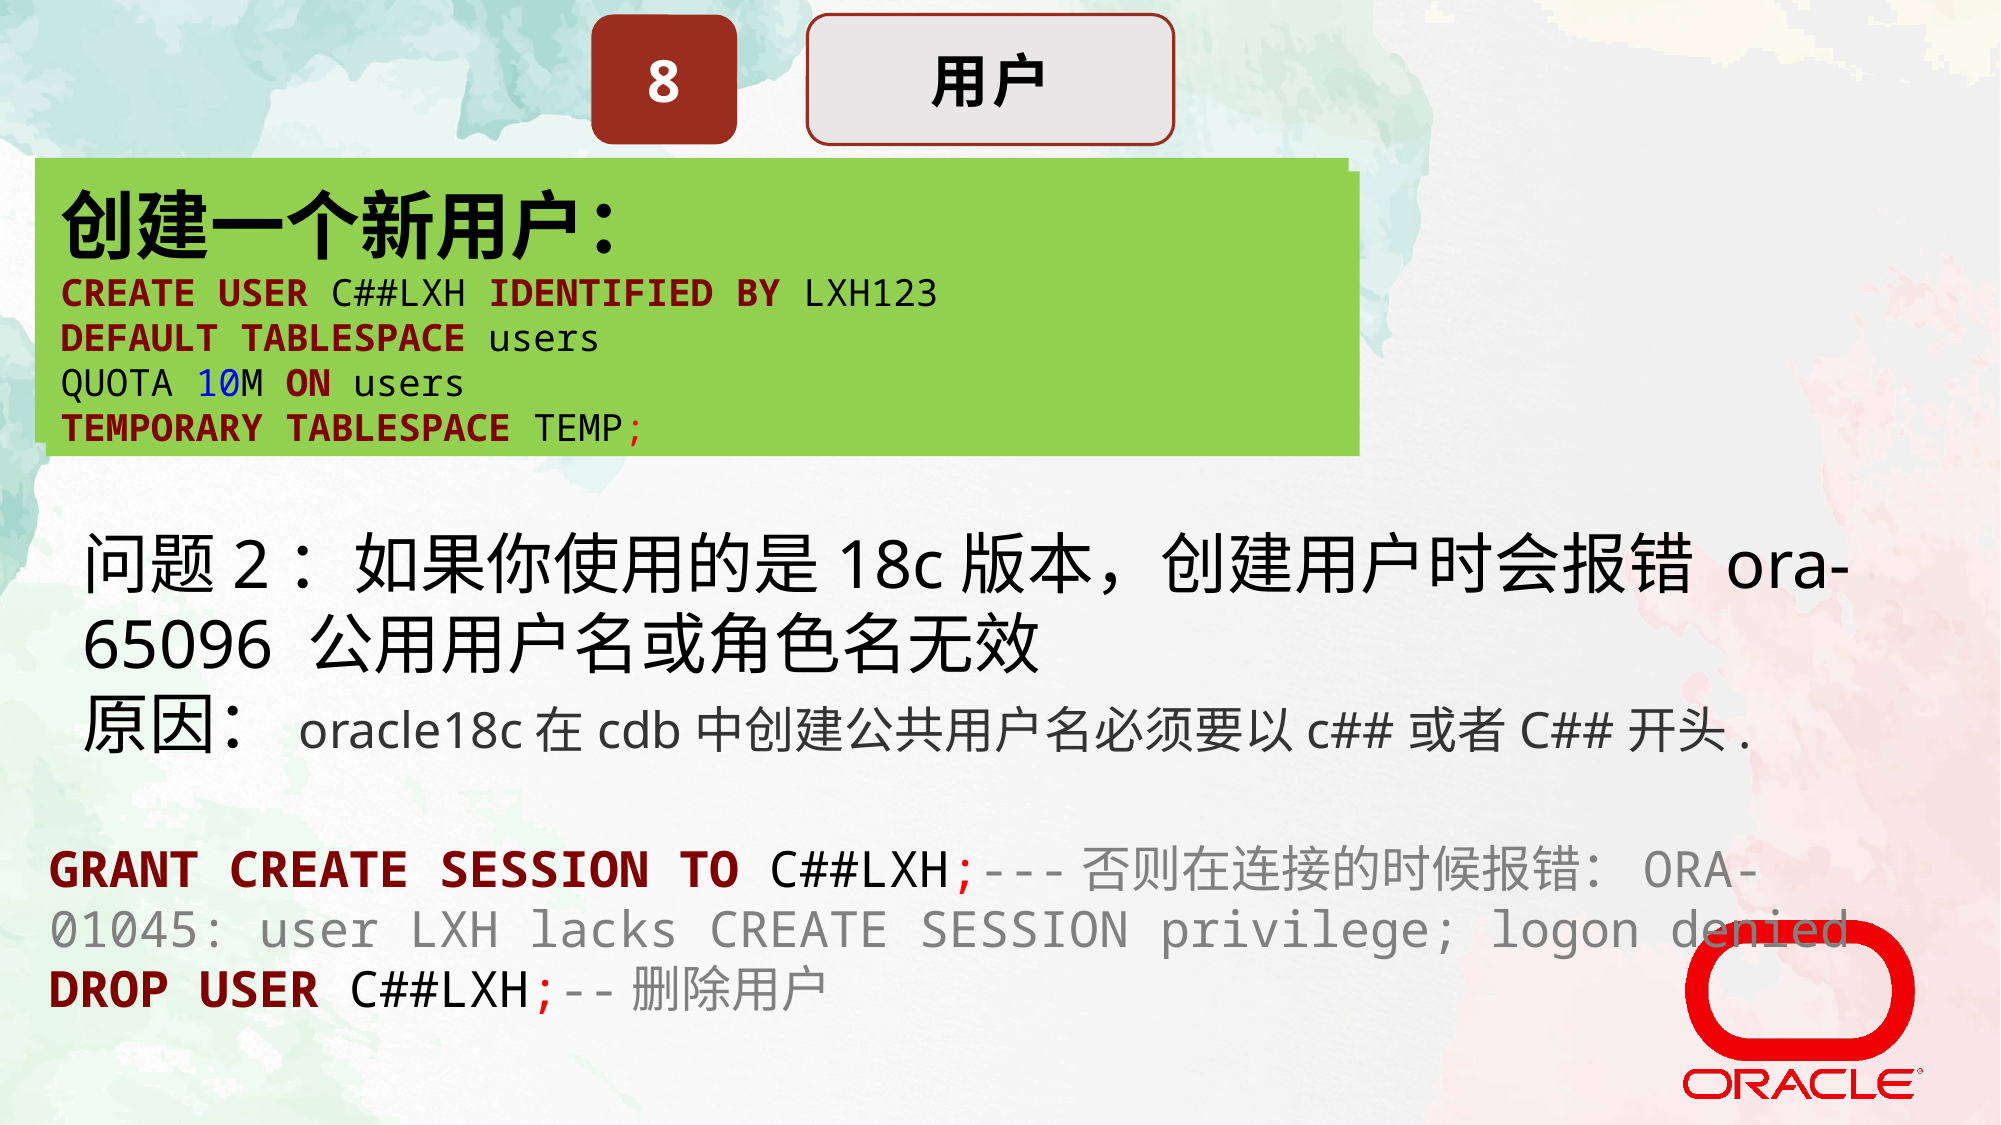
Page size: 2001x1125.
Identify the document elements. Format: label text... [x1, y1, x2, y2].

text_box GRANT CREATE SESSION TO C##LXH;---否则在连接的时候报错：ORA-01045: user LXH lacks CREATE SESSION privilege; logon denied DROP USER C##LXH;--删除用户 [34, 830, 1950, 1025]
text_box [590, 14, 1174, 145]
text_box 创建一个新用户： CREATE USER C##LXH IDENTIFIED BY LXH123 DEFAULT TABLESPACE users QUOTA 10M ON users TEMPORARY TABLESPACE TEMP; [46, 171, 1360, 457]
text_box 问题2：如果你使用的是18c版本，创建用户时会报错 ora-65096 公用用户名或角色名无效 原因：oracle18c在cdb中创建公共用户名必须要以c##或者C##开头. [67, 514, 1917, 770]
picture [0, 0, 2000, 1125]
text_box 创建一个新用户： CREATE USER LXH IDENTIFIED BY LXH123 DEFAULT TABLESPACE users QUOTA 10M ON users TEMPORARY TABLESPACE TEMP; [34, 157, 1349, 443]
